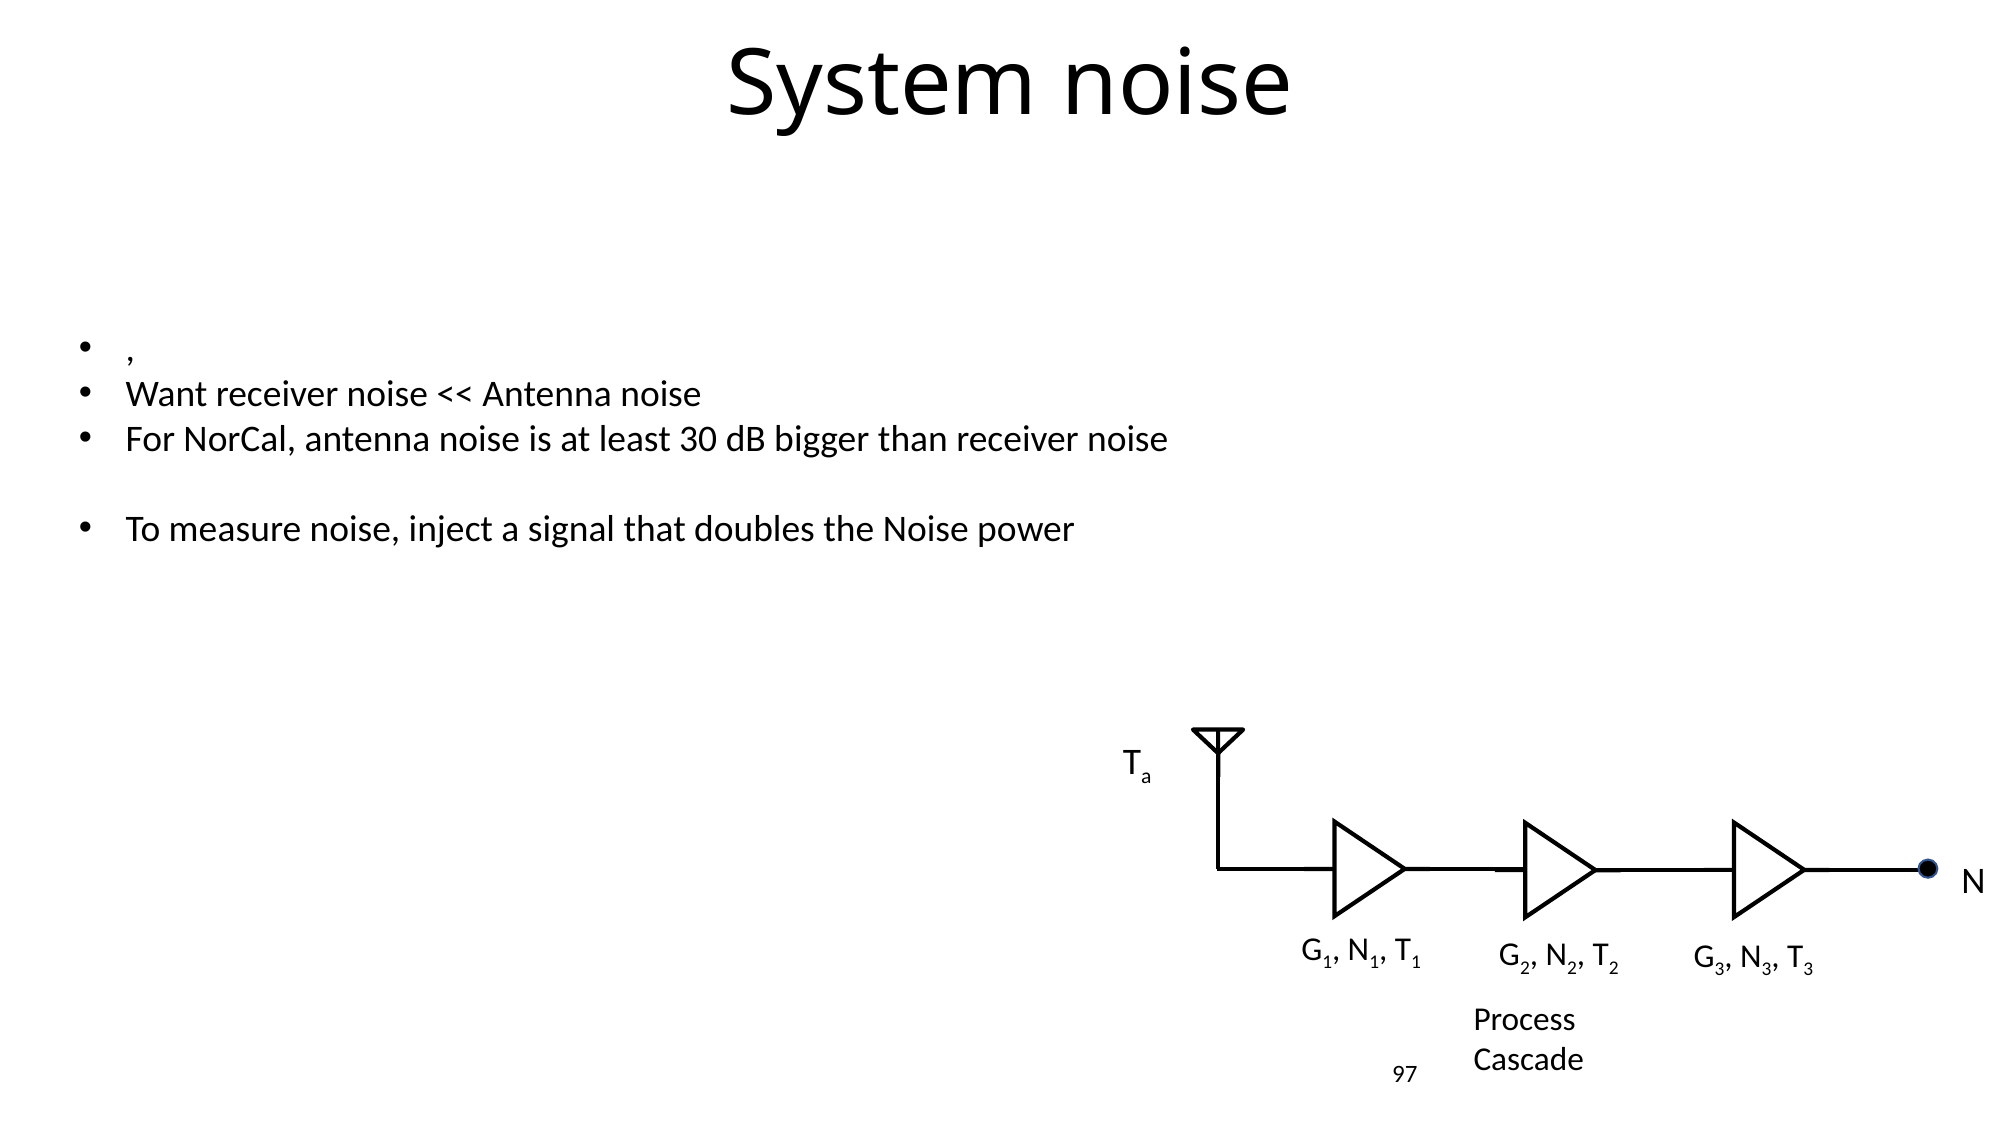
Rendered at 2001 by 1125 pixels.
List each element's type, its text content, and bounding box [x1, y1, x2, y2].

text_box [1108, 729, 2000, 1034]
text_box System noise [54, 23, 1966, 134]
slide_number 97 [1074, 738, 1425, 1125]
